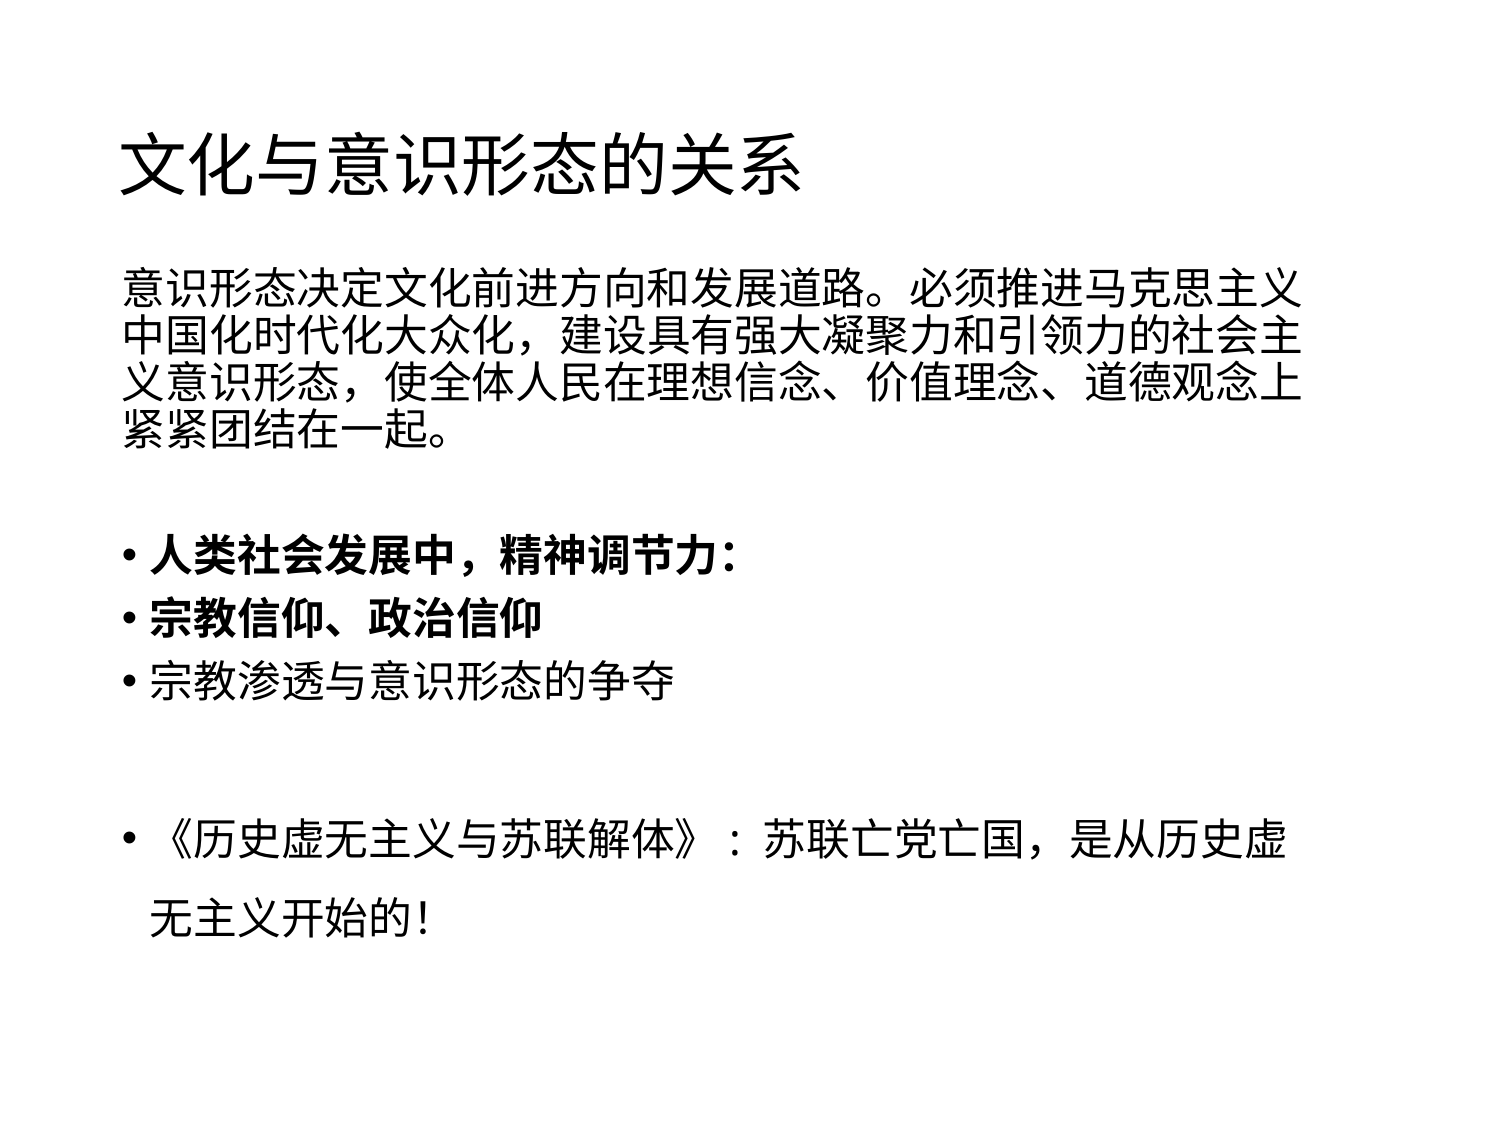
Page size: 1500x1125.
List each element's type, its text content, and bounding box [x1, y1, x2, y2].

title 文化与意识形态的关系 [103, 59, 1397, 278]
list 意识形态决定文化前进方向和发展道路。必须推进马克思主义中国化时代化大众化，建设具有强大凝聚力和引领力的社会主义意识形态，使全体人民在理想信念、价值理念、道德观念上紧紧团结在一起。 人类社会发展中，精神调节力： 宗教信仰、政治信仰 宗教渗透与意识形态的争夺 《历史虚无主义与苏联解体》: 苏联亡党亡国，是从历史虚无主义开始的！ [106, 258, 1331, 1049]
